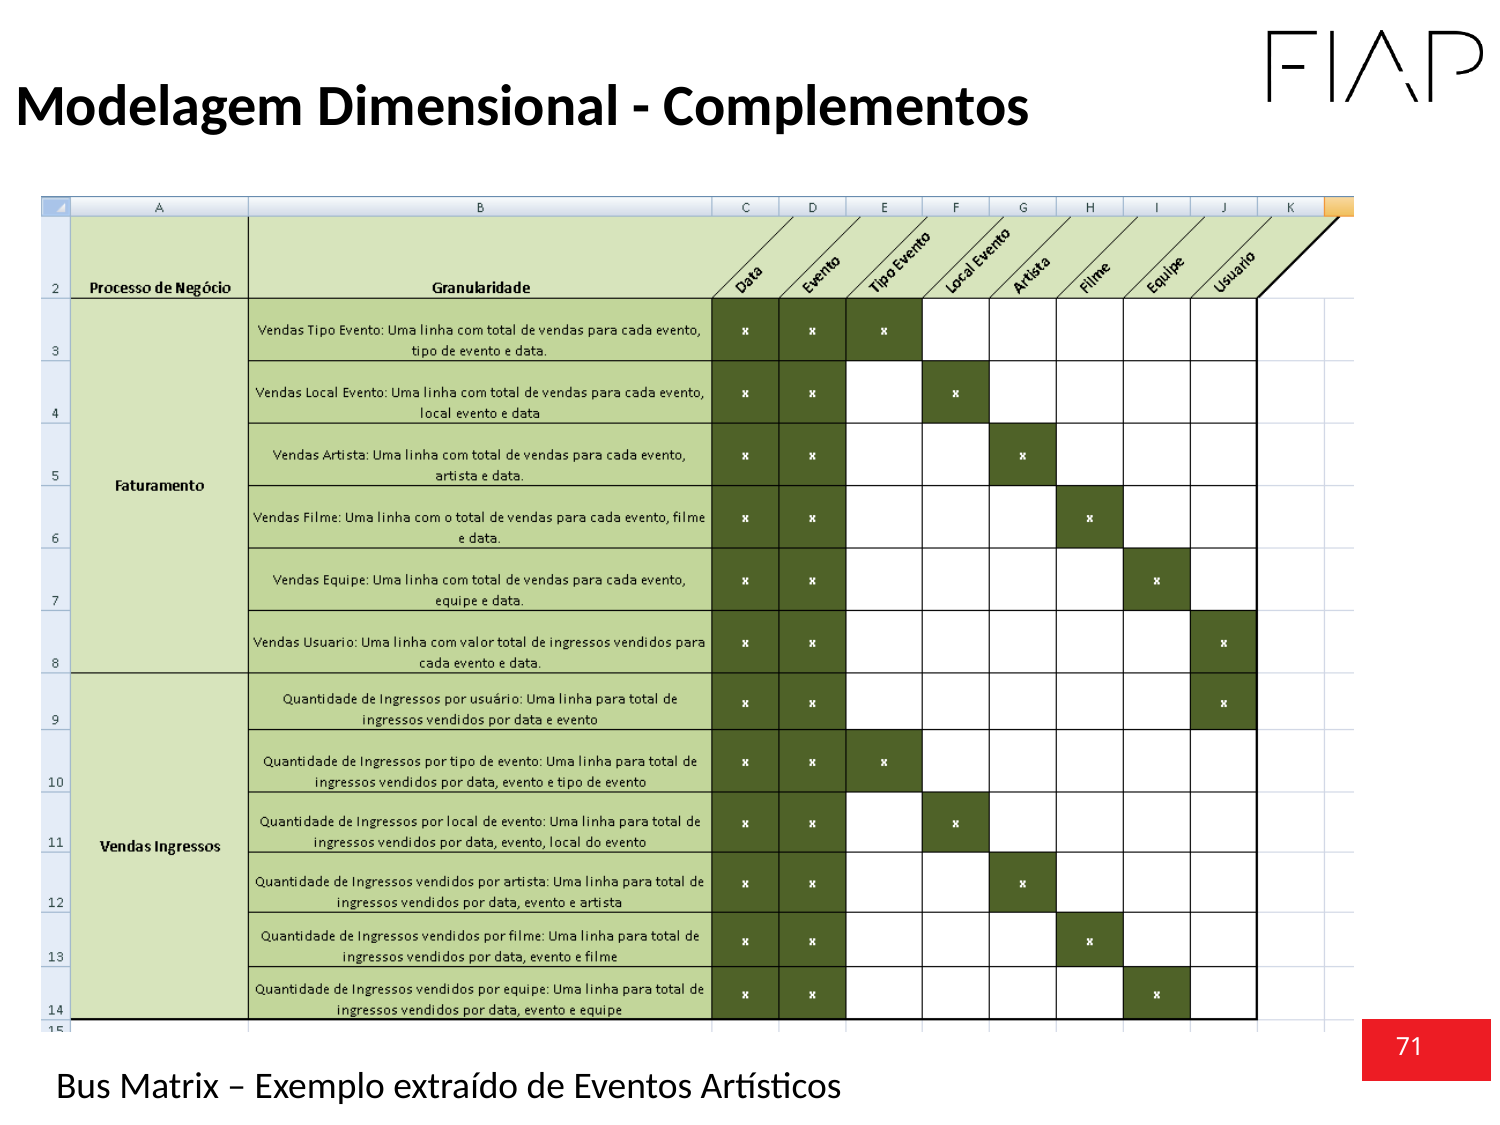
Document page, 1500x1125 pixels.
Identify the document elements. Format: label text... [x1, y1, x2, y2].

picture [1362, 1019, 1491, 1081]
picture [1267, 30, 1483, 102]
title Modelagem Dimensional - Complementos [0, 18, 1205, 185]
picture [41, 195, 1355, 1032]
text_box Bus Matrix – Exemplo extraído de Eventos Artísticos [41, 1058, 1416, 1125]
